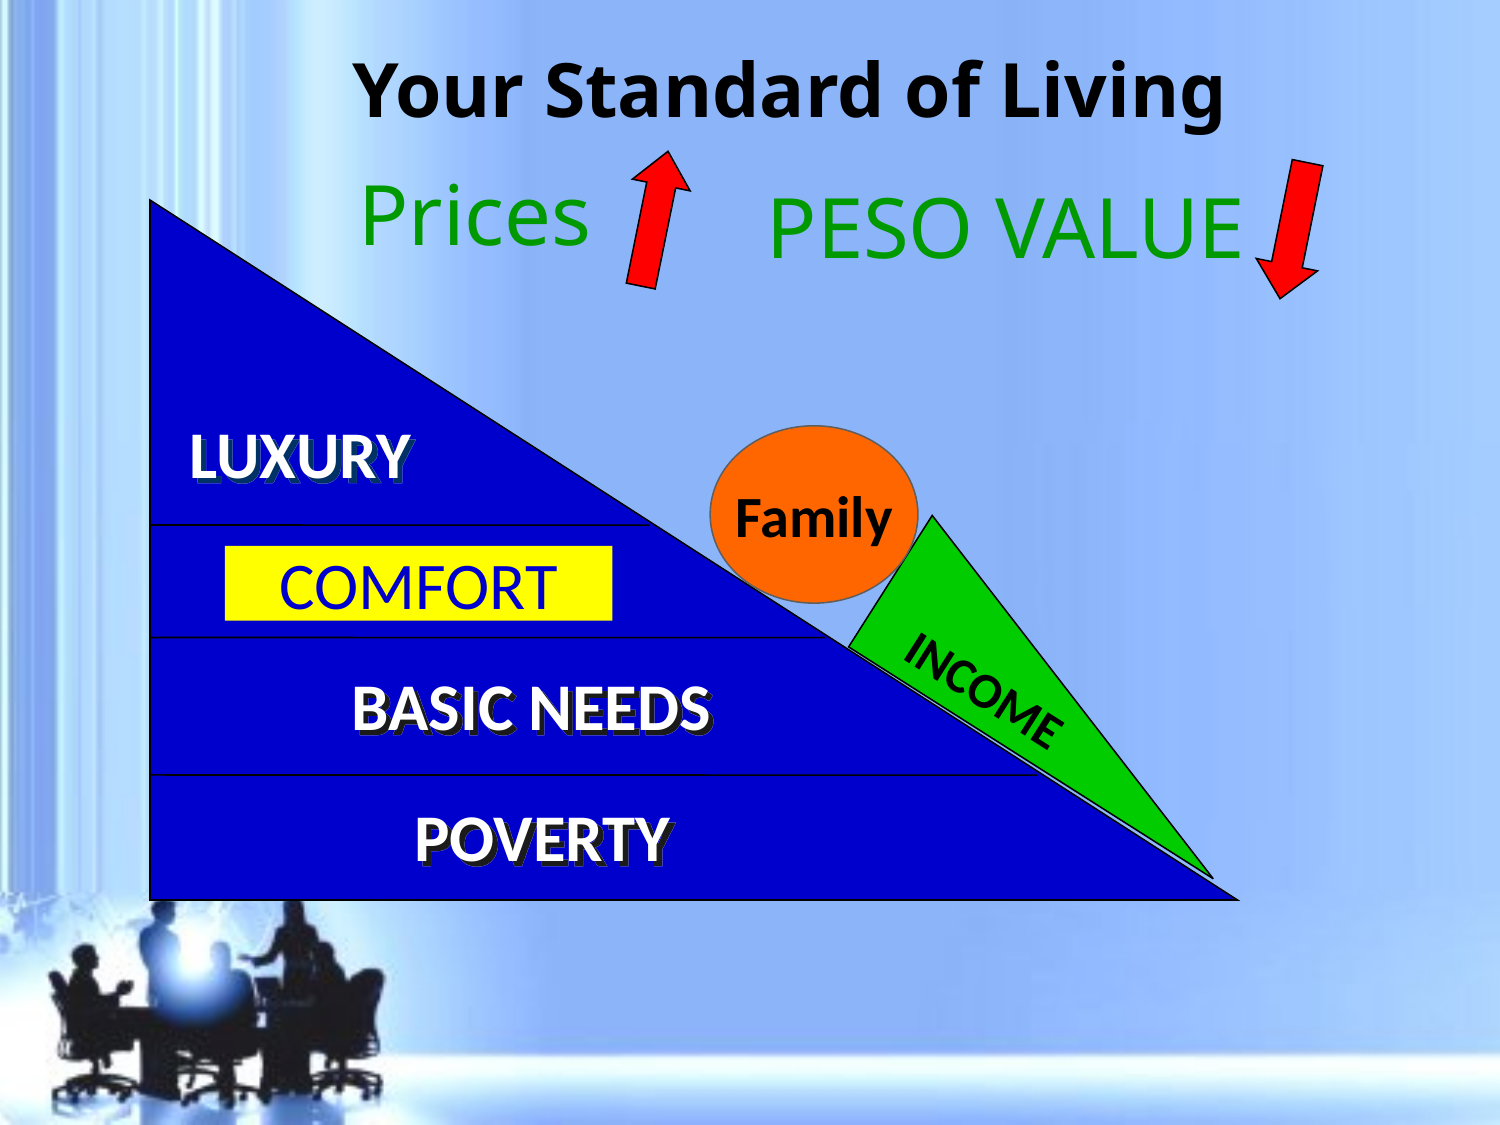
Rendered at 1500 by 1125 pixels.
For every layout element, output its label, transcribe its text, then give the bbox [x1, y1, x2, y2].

text_box Prices [212, 149, 738, 198]
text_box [174, 404, 788, 883]
text_box Your Standard of Living [174, 37, 1425, 138]
text_box [1256, 159, 1323, 299]
picture [0, 0, 1500, 1125]
text_box [632, 151, 691, 198]
text_box PESO VALUE [737, 162, 1275, 288]
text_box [149, 199, 1238, 901]
